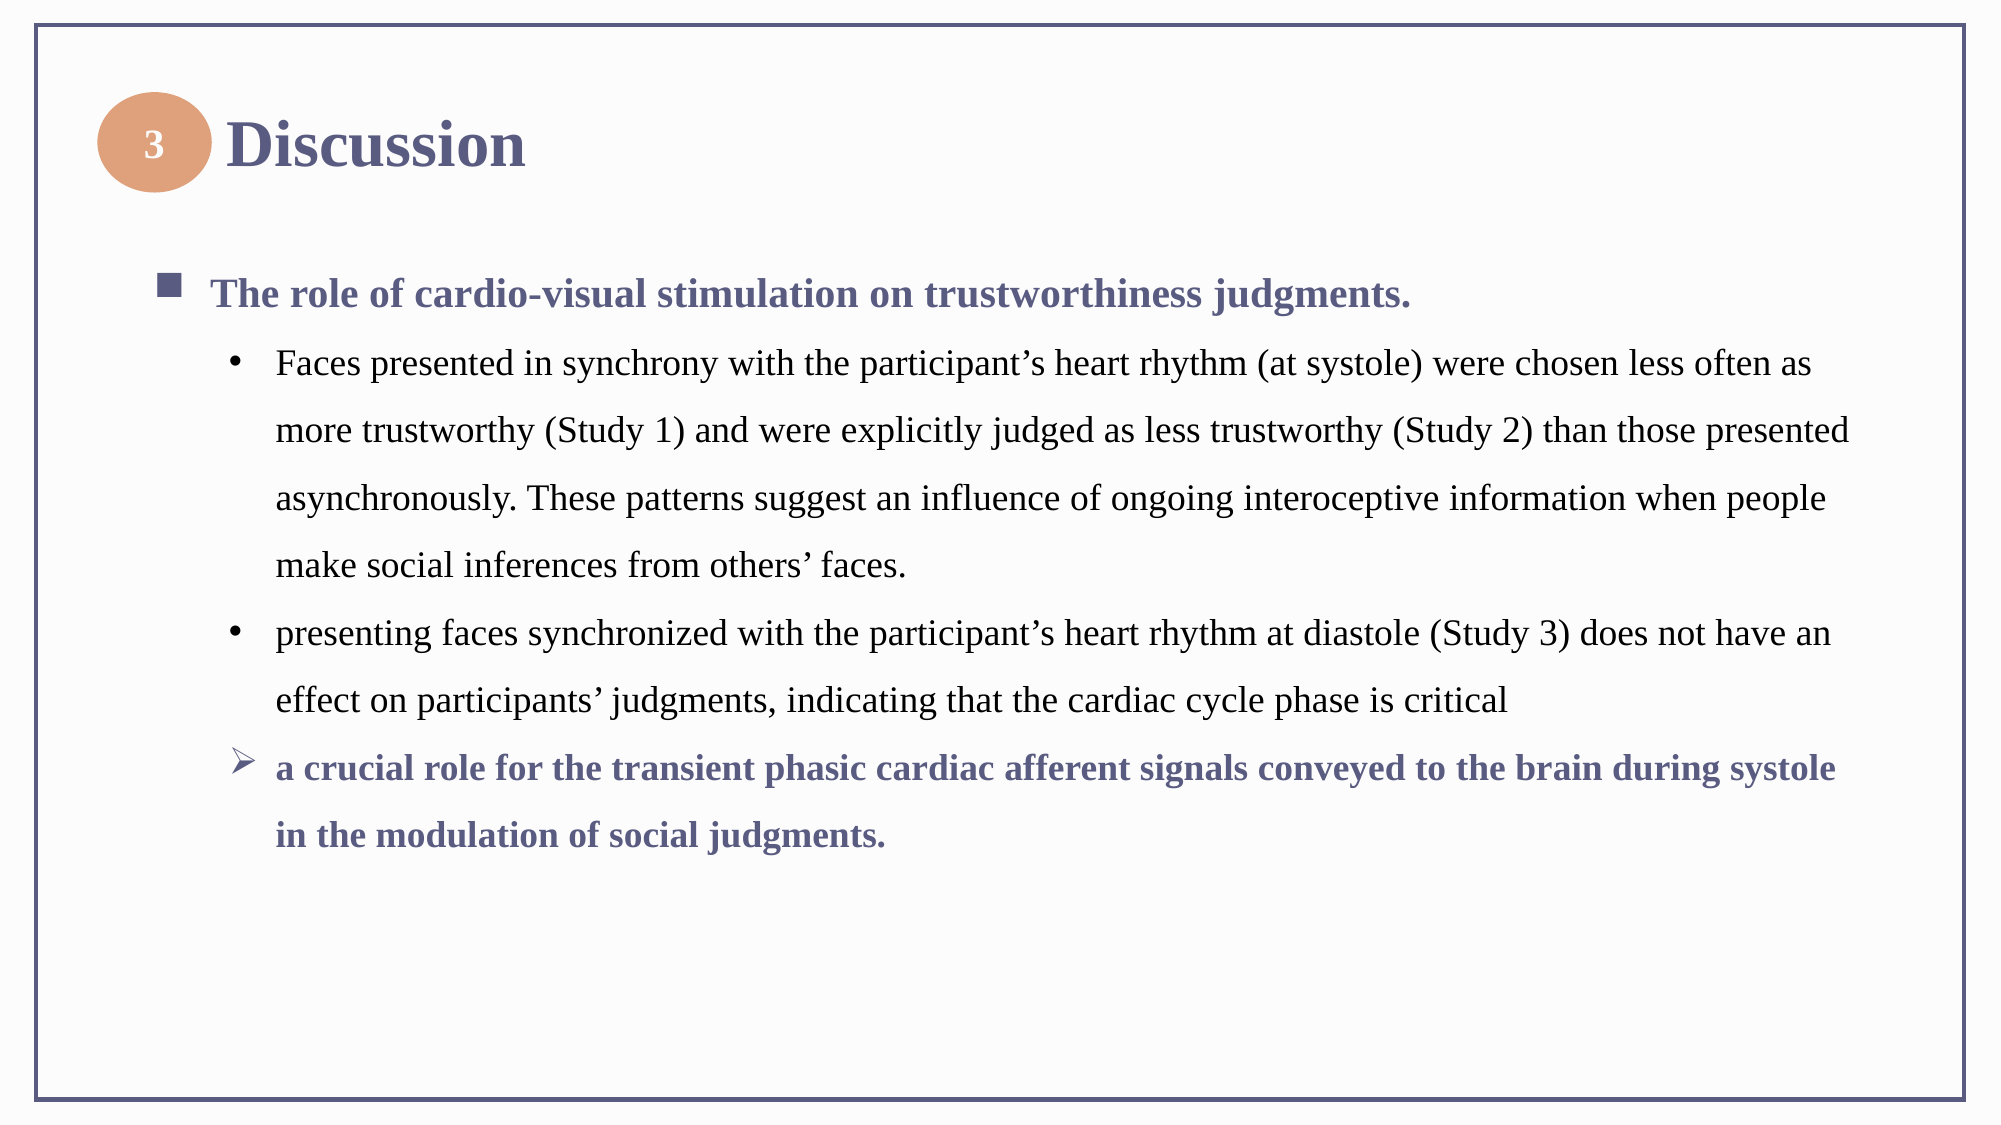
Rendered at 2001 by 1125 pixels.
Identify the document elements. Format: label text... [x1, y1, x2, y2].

text_box The role of cardio-visual stimulation on trustworthiness judgments. Faces presented in synchrony with the participant’s heart rhythm (at systole) were chosen less often as more trustworthy (Study 1) and were explicitly judged as less trustworthy (Study 2) than those presented asynchronously. These patterns suggest an influence of ongoing interoceptive information when people make social inferences from others’ faces. presenting faces synchronized with the participant’s heart rhythm at diastole (Study 3) does not have an effect on participants’ judgments, indicating that the cardiac cycle phase is critical a crucial role for the transient phasic cardiac afferent signals conveyed to the brain during systole in the modulation of social judgments. [139, 233, 1883, 863]
text_box 3 [97, 92, 211, 193]
text_box Discussion [211, 92, 1222, 187]
